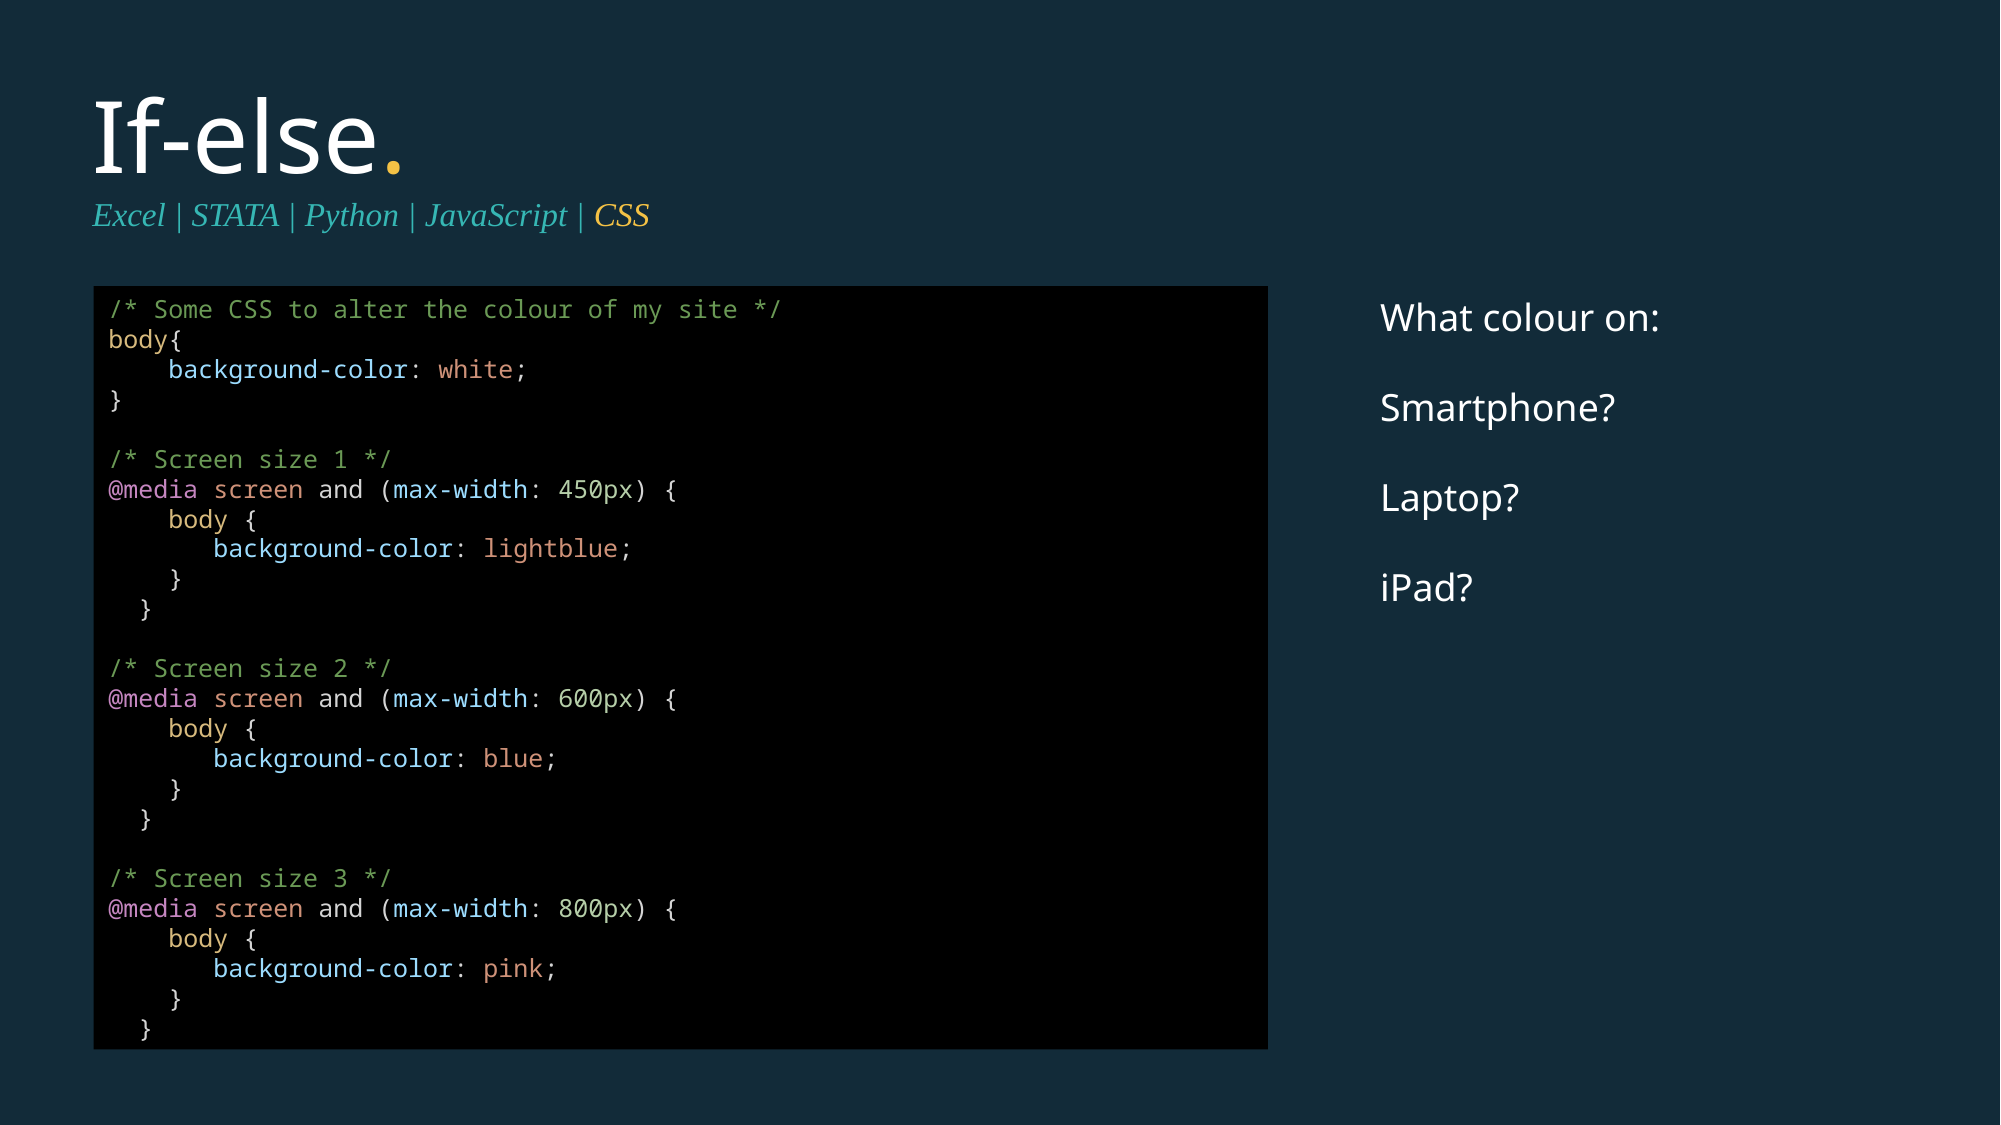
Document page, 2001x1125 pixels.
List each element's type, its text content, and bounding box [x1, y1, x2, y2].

text_box /* Some CSS to alter the colour of my site */ body{ background-color: white; } /* Screen size 1 */ @media screen and (max-width: 450px) { body { background-color: lightblue; } } /* Screen size 2 */ @media screen and (max-width: 600px) { body { background-color: blue; } } /* Screen size 3 */ @media screen and (max-width: 800px) { body { background-color: pink; } } [93, 286, 1268, 1050]
text_box If-else. Excel | STATA | Python | JavaScript | CSS [77, 66, 1401, 209]
text_box [269, 209, 767, 286]
text_box What colour on: Smartphone? Laptop? iPad? [1365, 286, 1868, 616]
